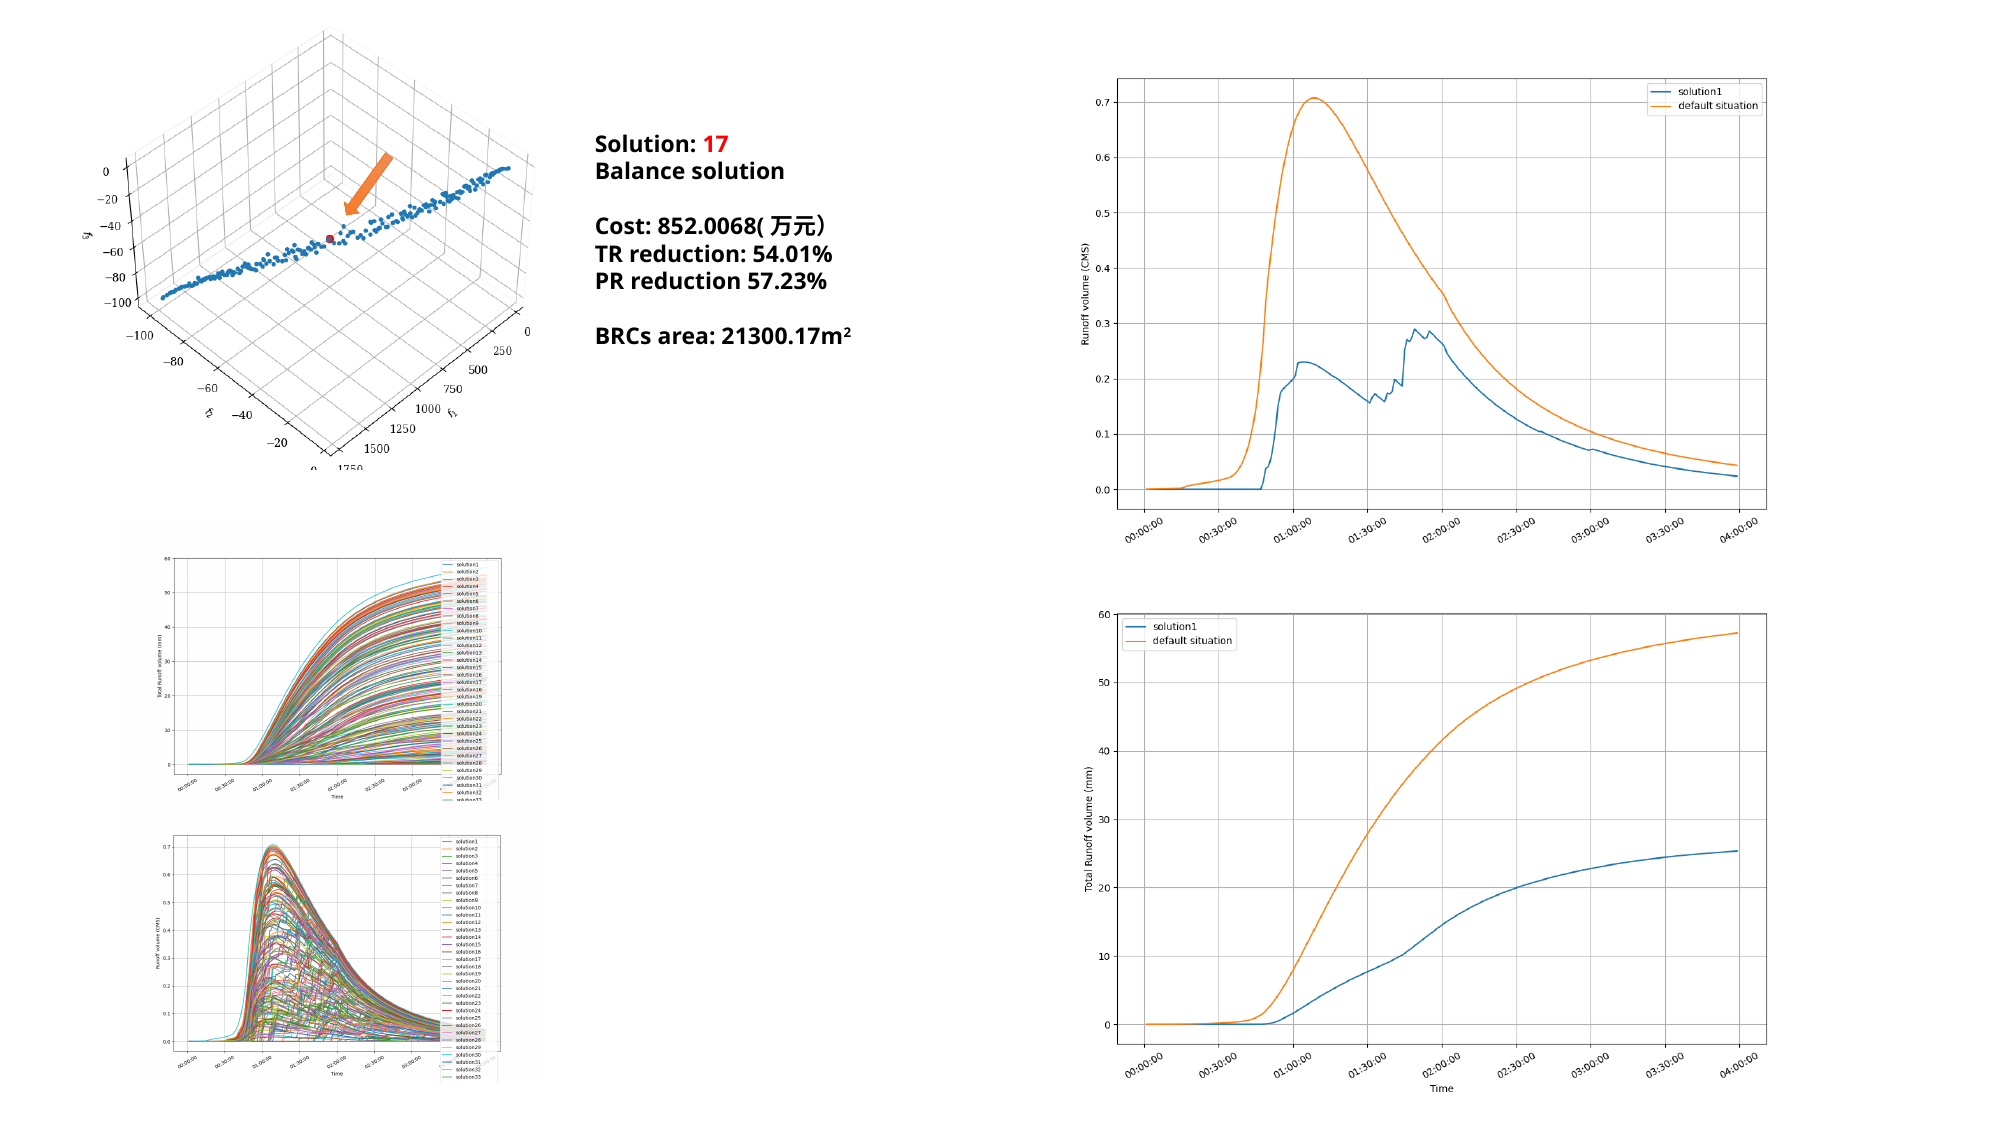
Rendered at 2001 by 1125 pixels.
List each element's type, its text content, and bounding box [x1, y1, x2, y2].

text_box Solution: 17 Balance solution Cost: 852.0068(万元） TR reduction: 54.01% PR reduction 57.23% BRCs area: 21300.17m2 [630, 122, 871, 357]
picture [1012, 11, 1850, 1105]
picture [19, 11, 630, 470]
picture [121, 524, 543, 1082]
